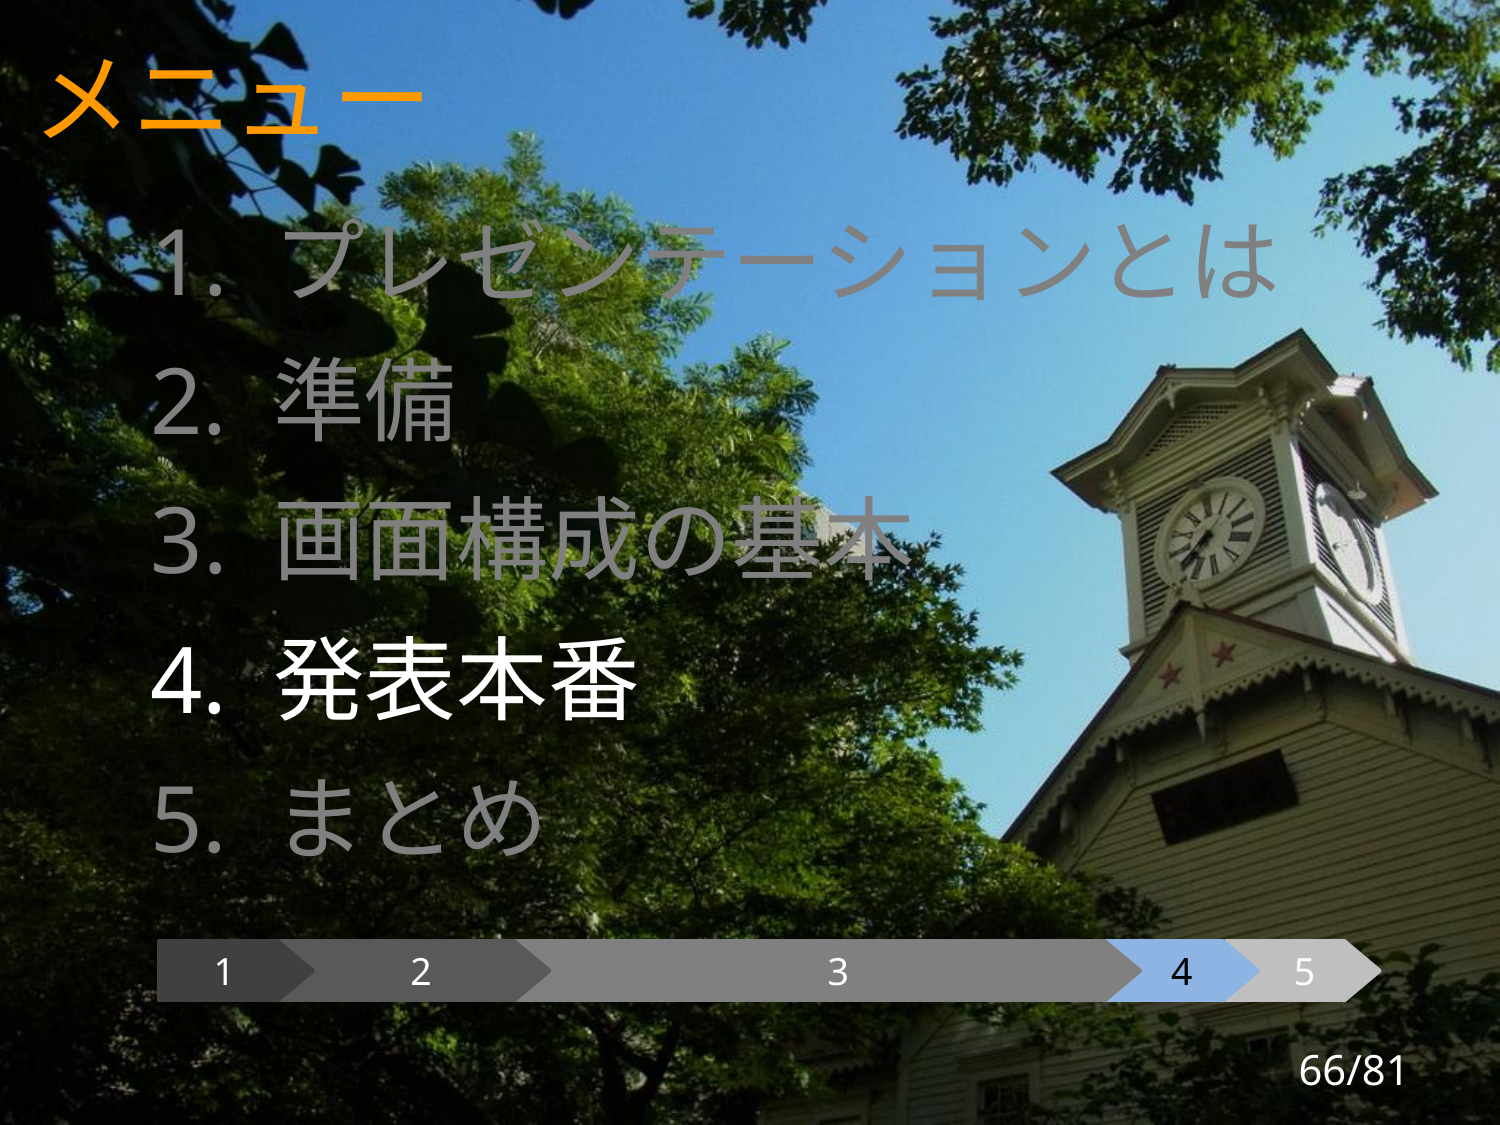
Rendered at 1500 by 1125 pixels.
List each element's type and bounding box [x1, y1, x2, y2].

text_box [135, 195, 1483, 880]
picture [0, 0, 1500, 1125]
text_box [159, 940, 1380, 1002]
